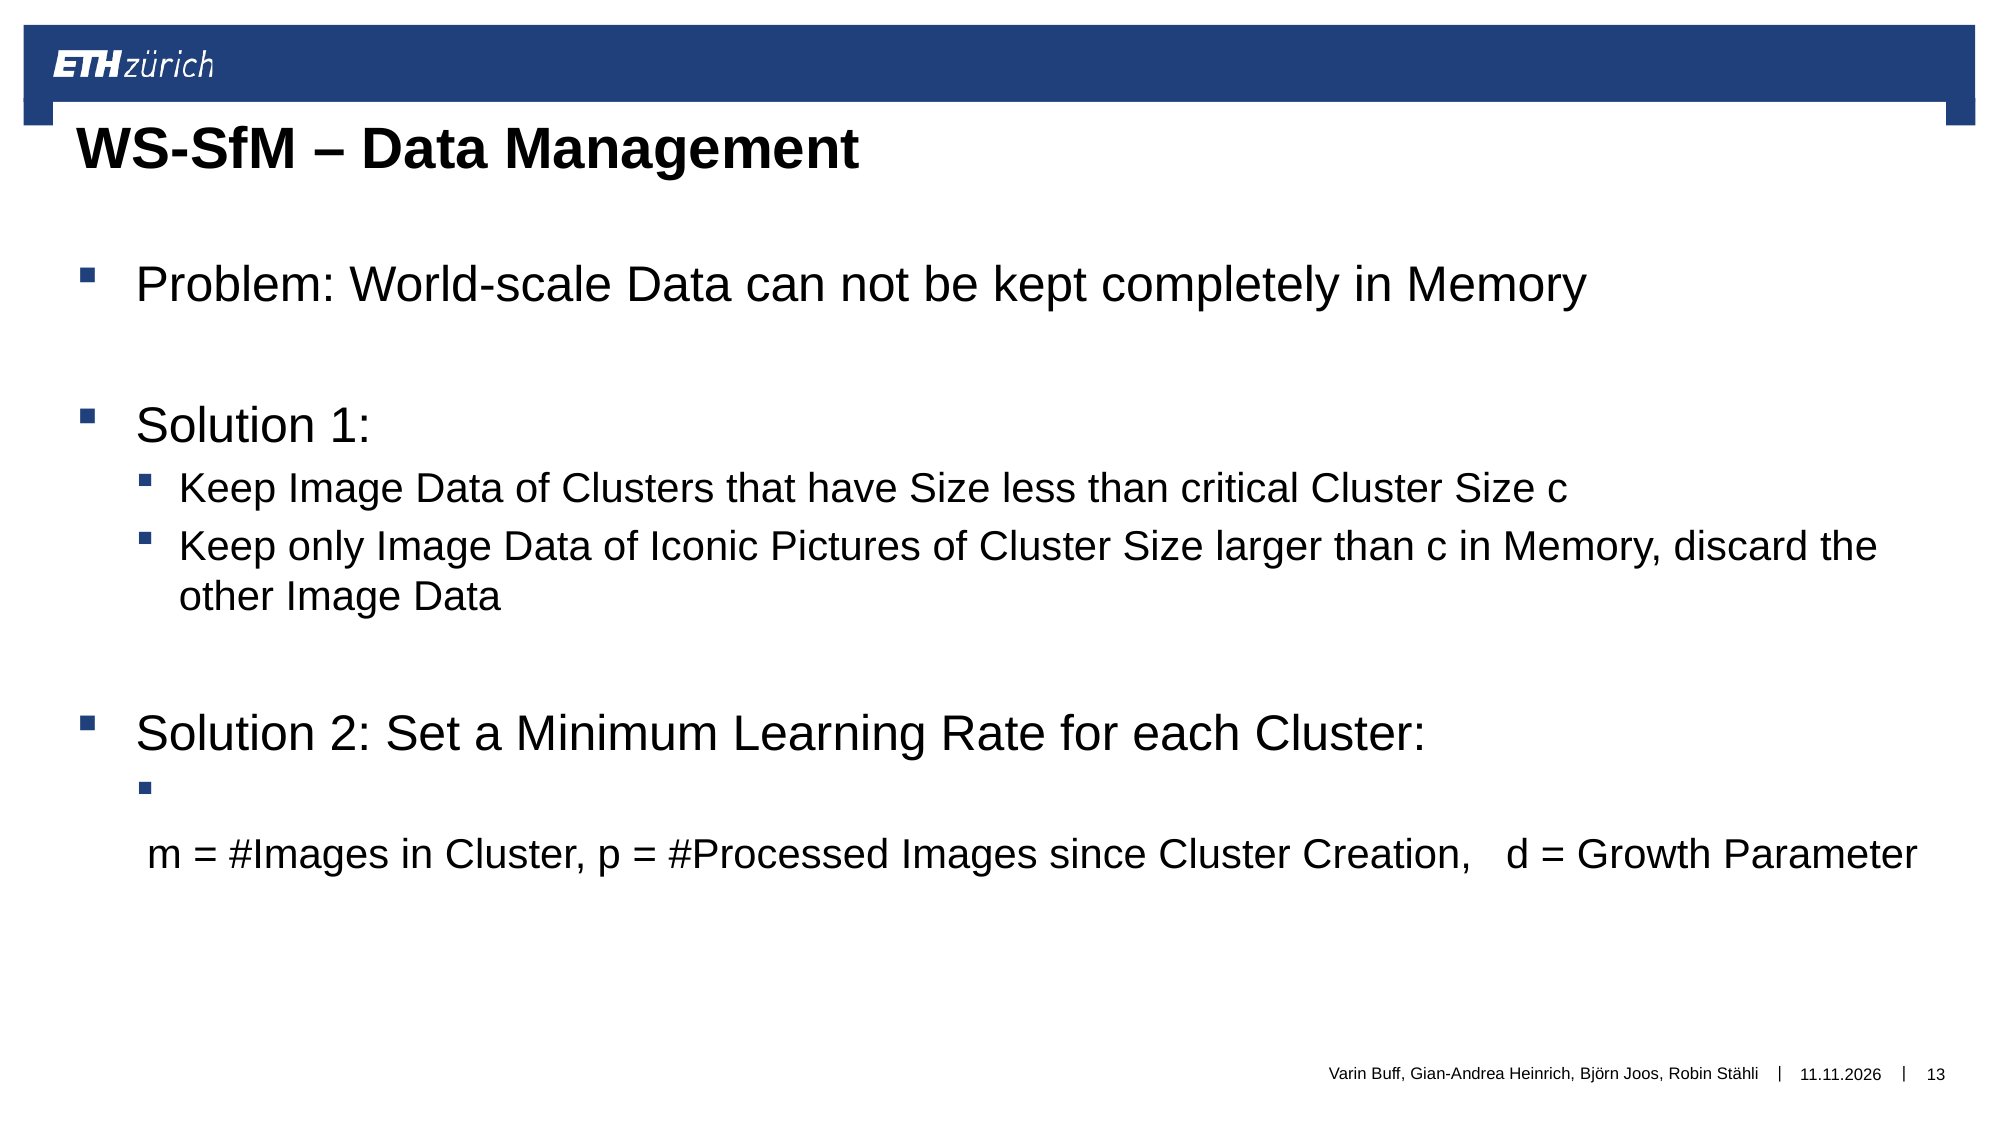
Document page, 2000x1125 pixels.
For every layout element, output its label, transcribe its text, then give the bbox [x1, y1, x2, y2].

slide_number 13 [1906, 1034, 1966, 1112]
footer Varin Buff, Gian-Andrea Heinrich, Björn Joos, Robin Stähli [999, 1034, 1760, 1111]
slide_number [1790, 1034, 1892, 1112]
title WS-SfM – Data Management [53, 101, 1946, 244]
